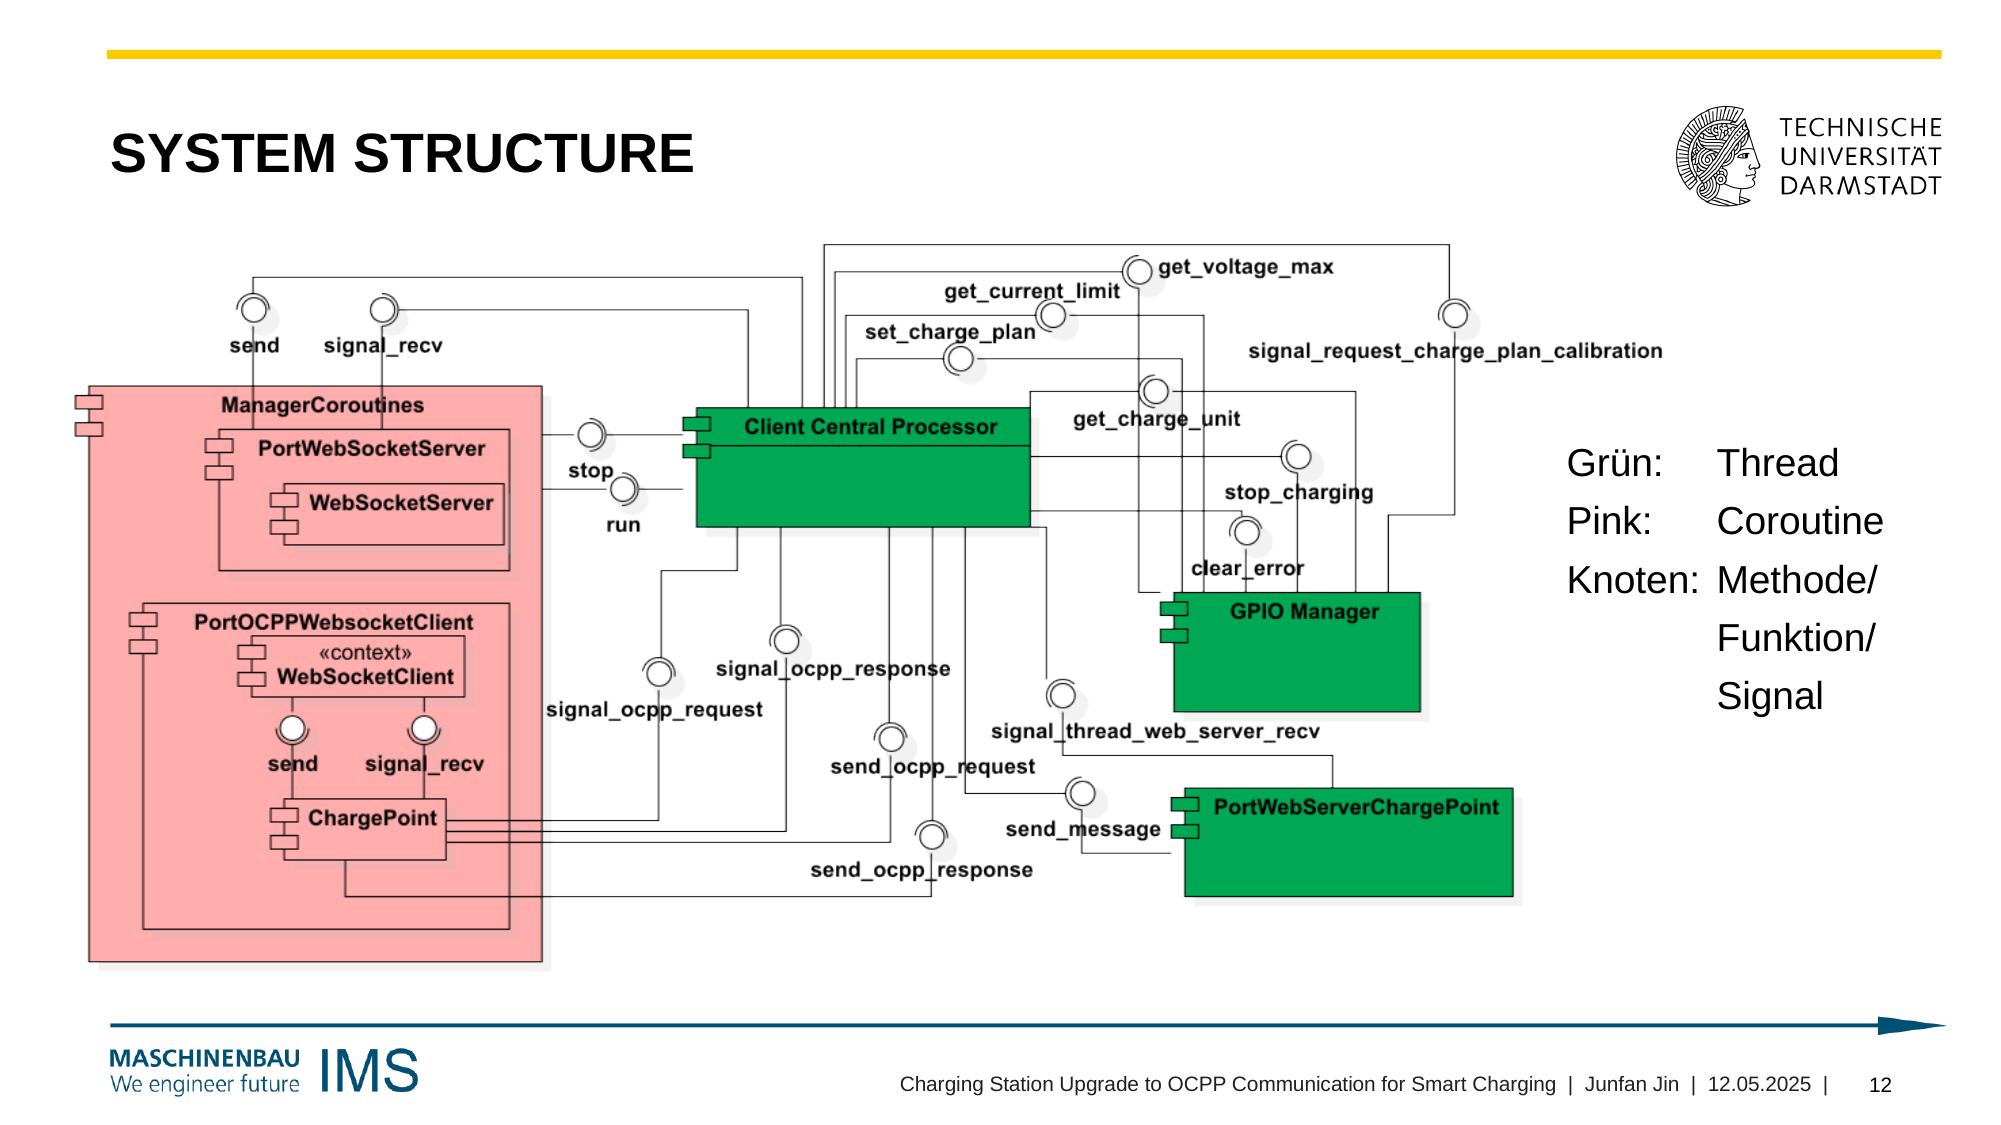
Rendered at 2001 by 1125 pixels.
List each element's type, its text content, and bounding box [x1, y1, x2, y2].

picture [62, 88, 1986, 1097]
title System Structure [109, 81, 1551, 216]
slide_number 12 [1854, 1063, 1942, 1124]
list Grün: Thread Pink: Coroutine Knoten: Methode/ Funktion/ Signal [1694, 430, 1889, 995]
footer Charging Station Upgrade to OCPP Communication for Smart Charging | Junfan Jin | 12.05.2025 | [506, 1063, 1850, 1124]
